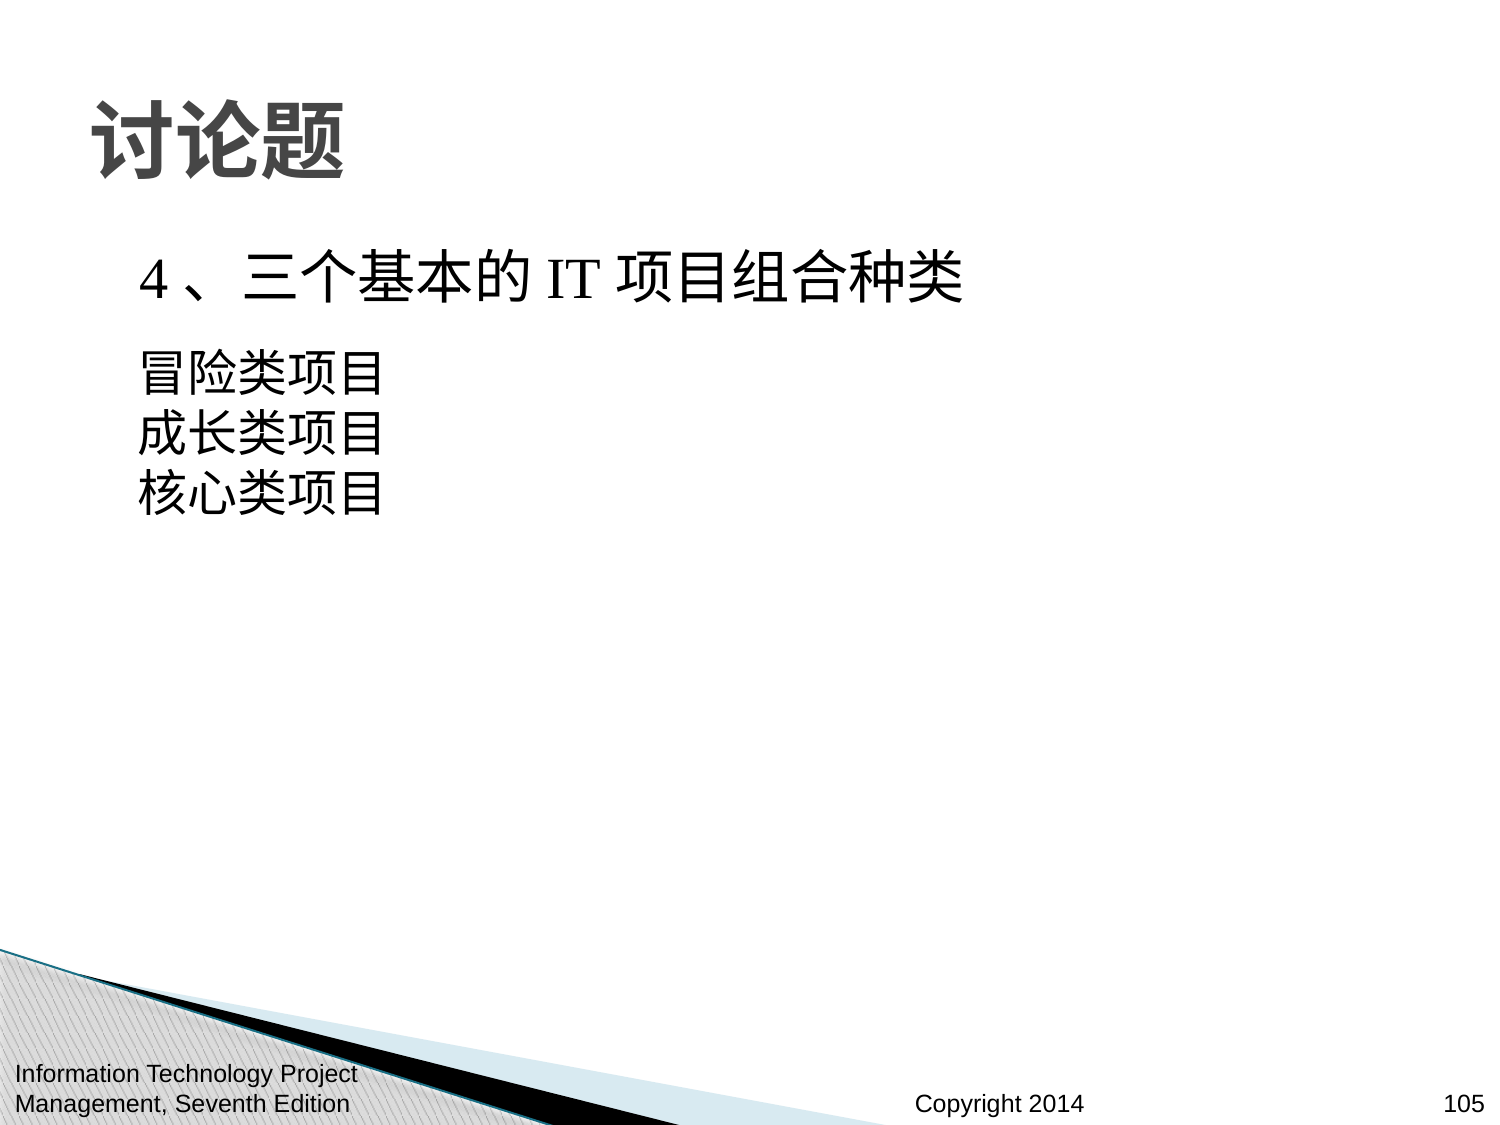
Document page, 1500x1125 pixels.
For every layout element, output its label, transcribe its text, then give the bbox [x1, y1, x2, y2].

footer Information Technology Project Management, Seventh Edition [0, 1065, 425, 1125]
slide_number 105 [1408, 1065, 1500, 1125]
text_box 冒险类项目 成长类项目 核心类项目 [122, 334, 1460, 529]
text_box 4、三个基本的IT项目组合种类 [124, 232, 1463, 318]
title 讨论题 [75, 45, 1425, 233]
